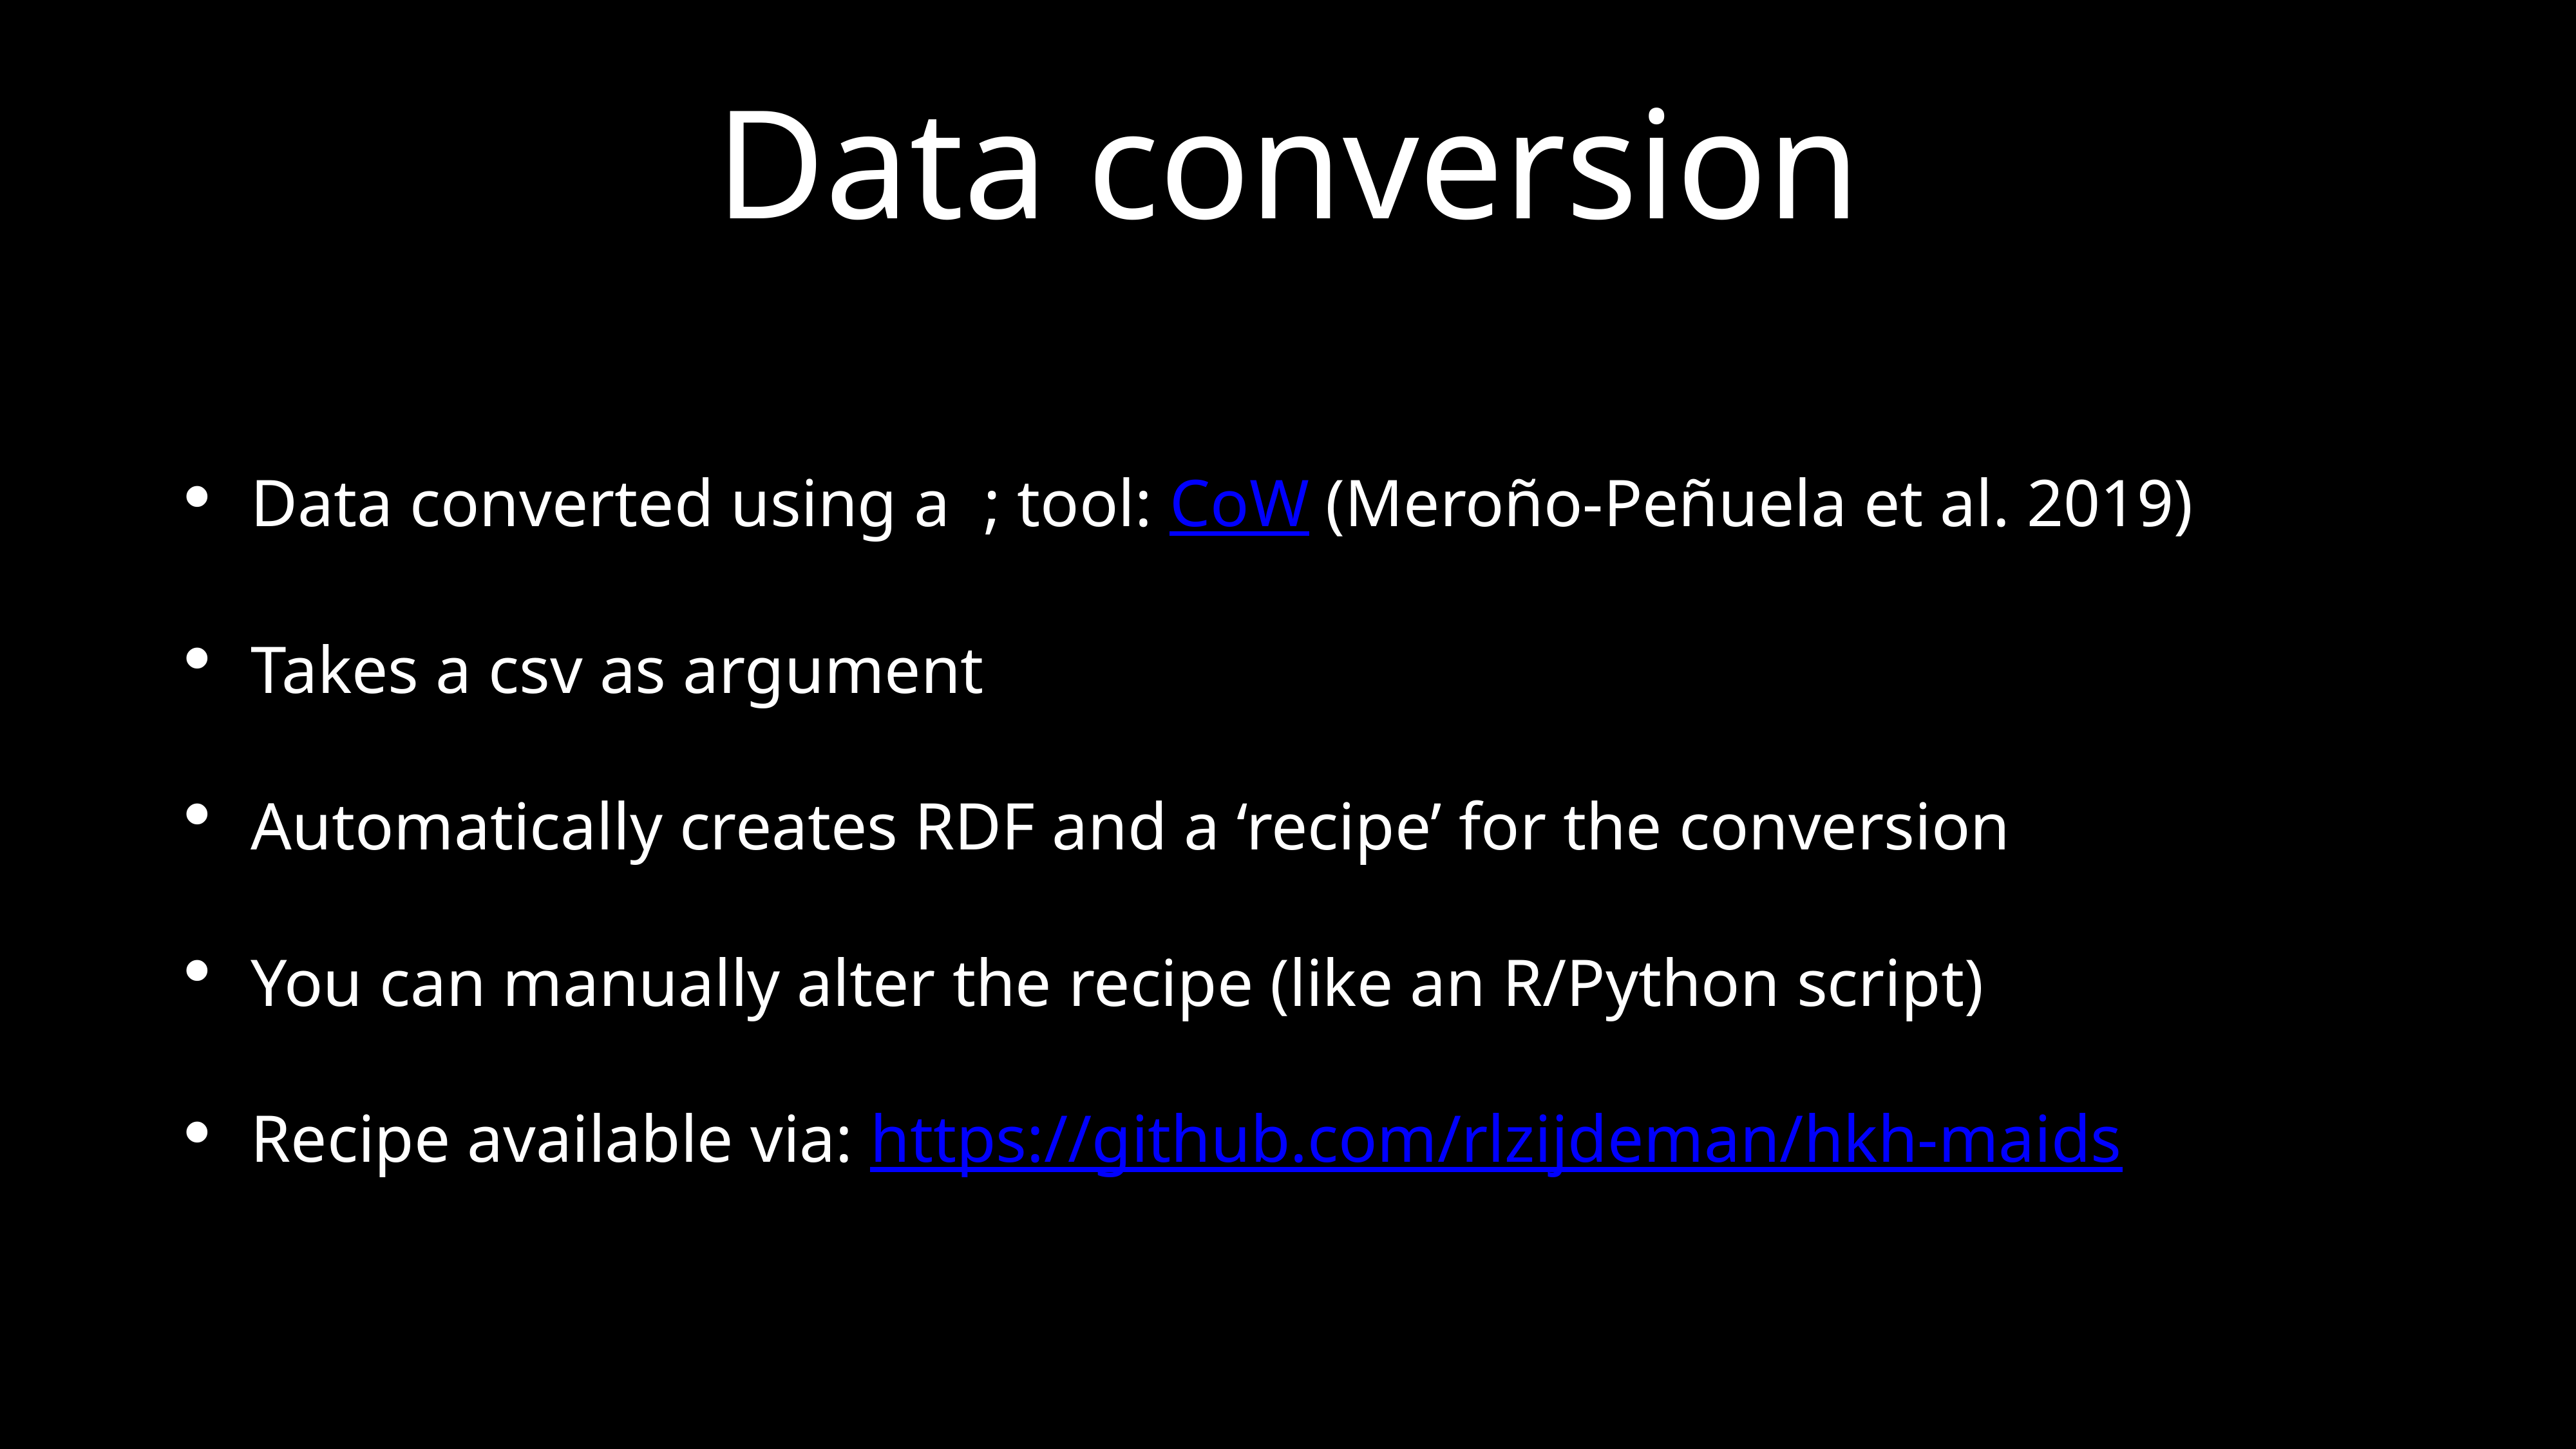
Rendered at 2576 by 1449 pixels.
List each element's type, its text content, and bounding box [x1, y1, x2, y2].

list Data converted using a ; tool: CoW (Meroño-Peñuela et al. 2019) Takes a csv as argument Automatically creates RDF and a ‘recipe’ for the conversion You can manually alter the recipe (like an R/Python script) Recipe available via: https://github.com/rlzijdeman/hkh-maids [178, 332, 2398, 1316]
title Data conversion [178, 37, 2398, 279]
